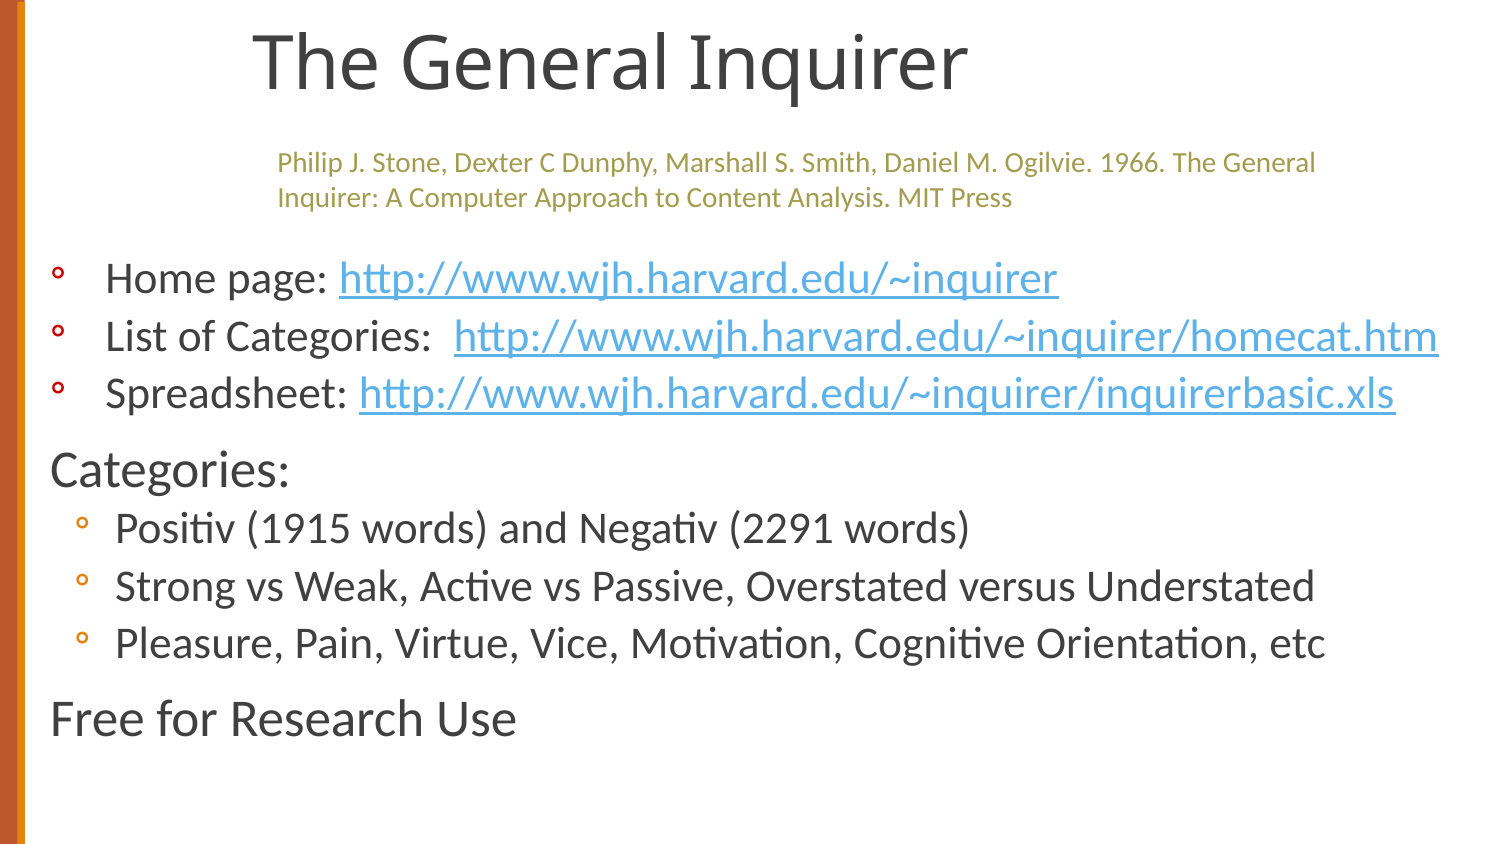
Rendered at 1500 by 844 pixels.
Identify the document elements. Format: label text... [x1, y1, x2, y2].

list Home page: http://www.wjh.harvard.edu/~inquirer List of Categories: http://www.wjh.harvard.edu/~inquirer/homecat.htm Spreadsheet: http://www.wjh.harvard.edu/~inquirer/inquirerbasic.xls Categories: Positiv (1915 words) and Negativ (2291 words) Strong vs Weak, Active vs Passive, Overstated versus Understated Pleasure, Pain, Virtue, Vice, Motivation, Cognitive Orientation, etc Free for Research Use [50, 246, 1450, 794]
title The General Inquirer [237, 0, 1500, 113]
text_box Philip J. Stone, Dexter C Dunphy, Marshall S. Smith, Daniel M. Ogilvie. 1966. The General Inquirer: A Computer Approach to Content Analysis. MIT Press [262, 136, 1413, 221]
